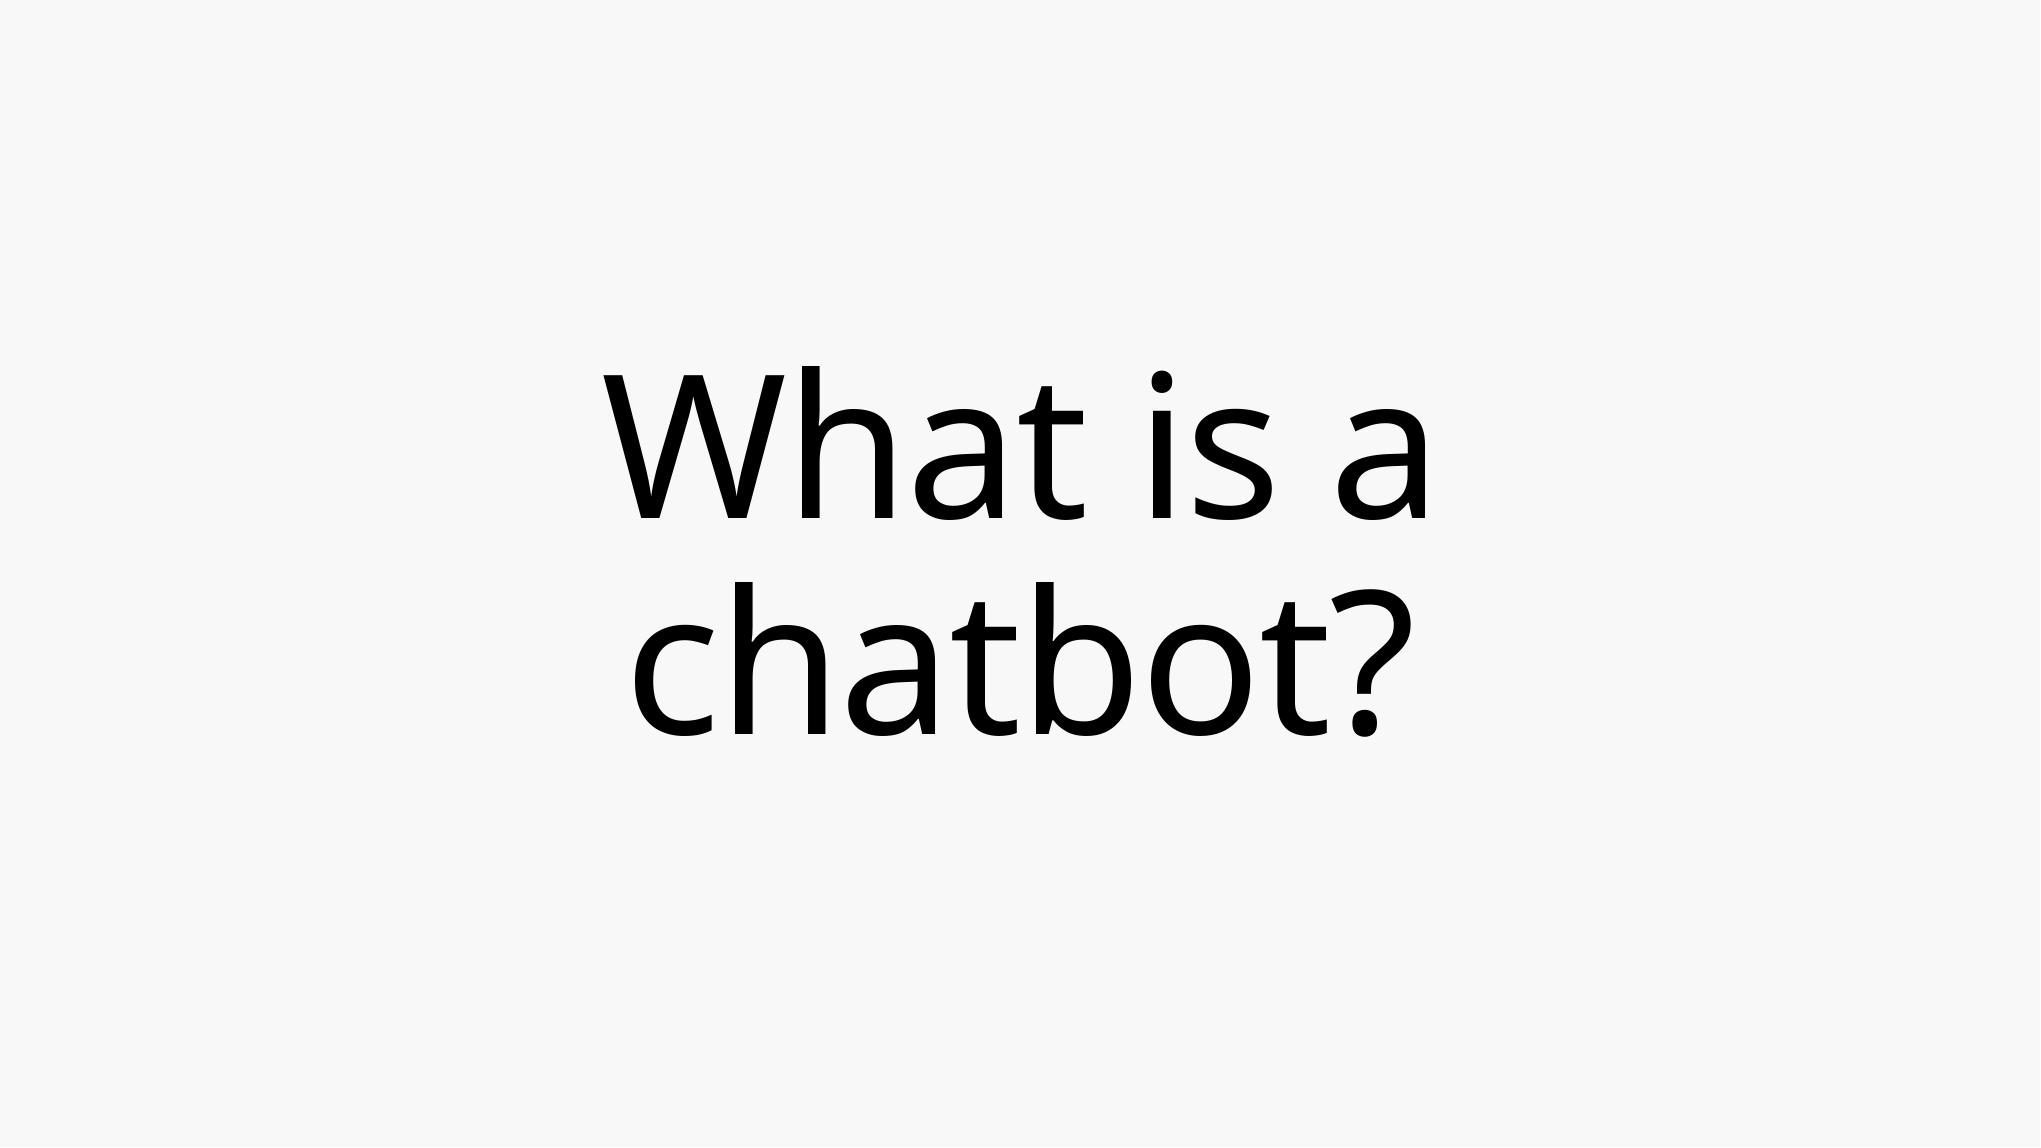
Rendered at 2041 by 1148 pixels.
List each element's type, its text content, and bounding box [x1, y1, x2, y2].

title What is a chatbot? [180, 486, 1860, 637]
